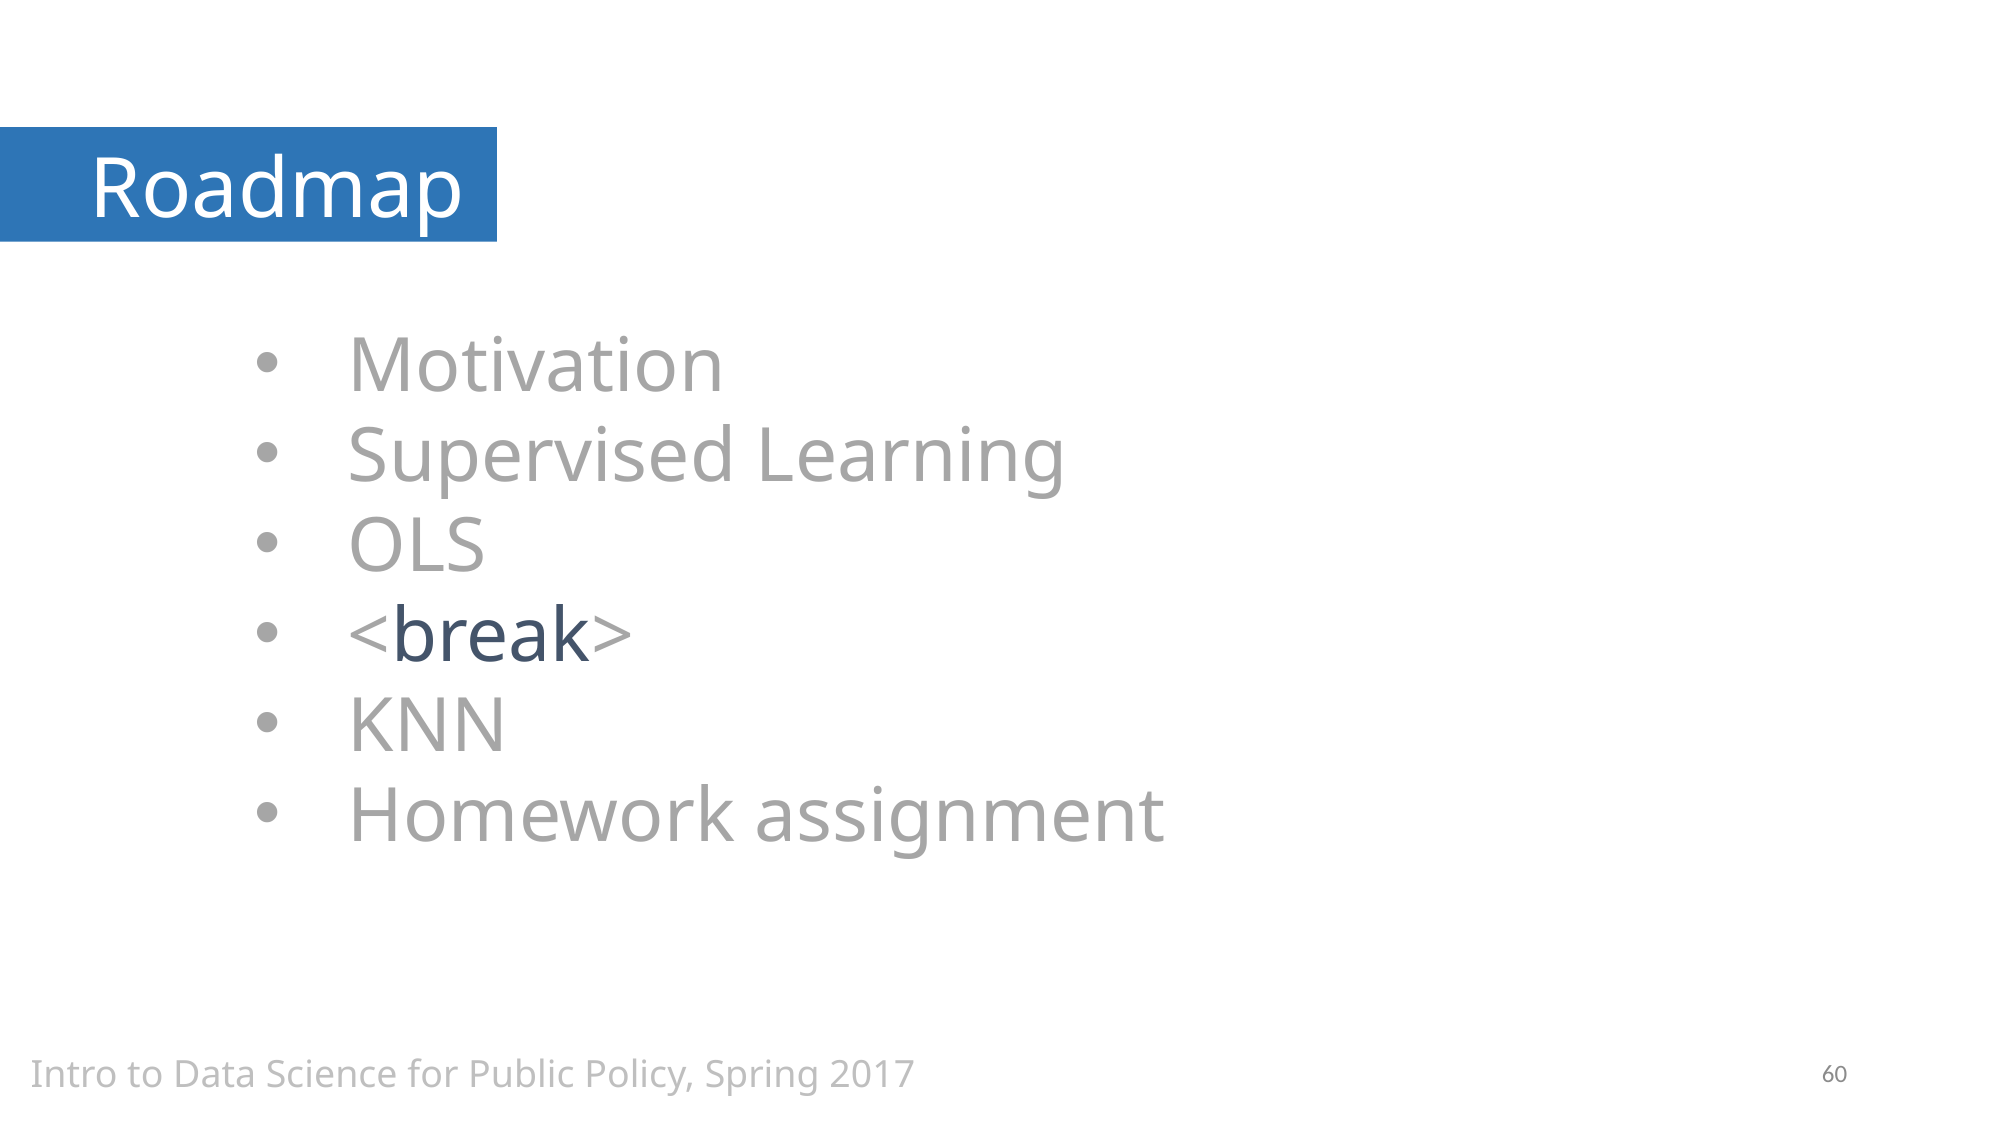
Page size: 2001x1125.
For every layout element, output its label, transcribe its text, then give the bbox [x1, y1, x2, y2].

text_box Motivation Supervised Learning OLS <break> KNN Homework assignment [239, 309, 1753, 865]
text_box Intro to Data Science for Public Policy, Spring 2017 [15, 1042, 932, 1103]
slide_number 60 [1412, 1042, 1863, 1103]
text_box Roadmap [0, 127, 497, 242]
